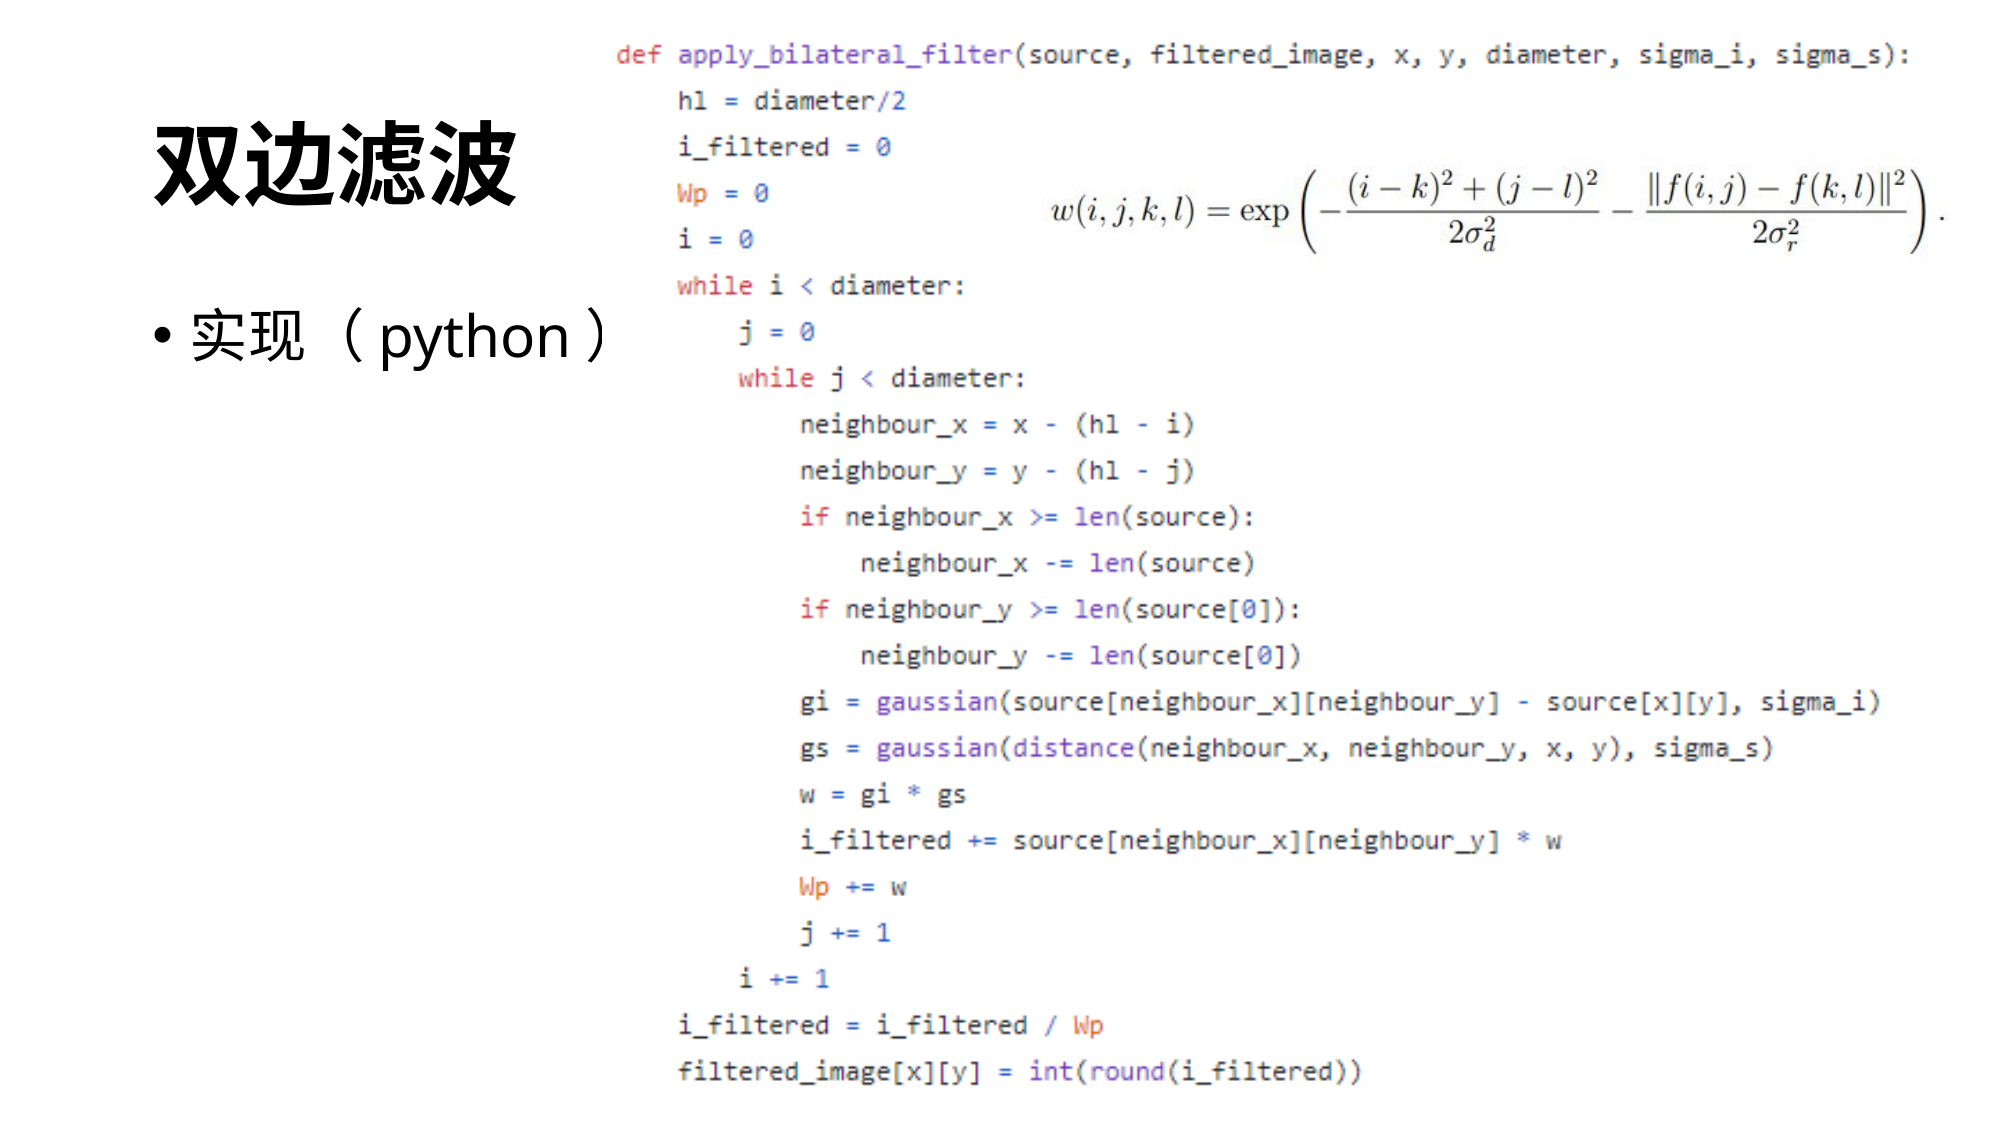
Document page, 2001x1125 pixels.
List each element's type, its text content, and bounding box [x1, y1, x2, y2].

list 实现（python） [137, 299, 602, 1014]
title 双边滤波 [137, 59, 602, 278]
picture [602, 34, 1965, 1104]
